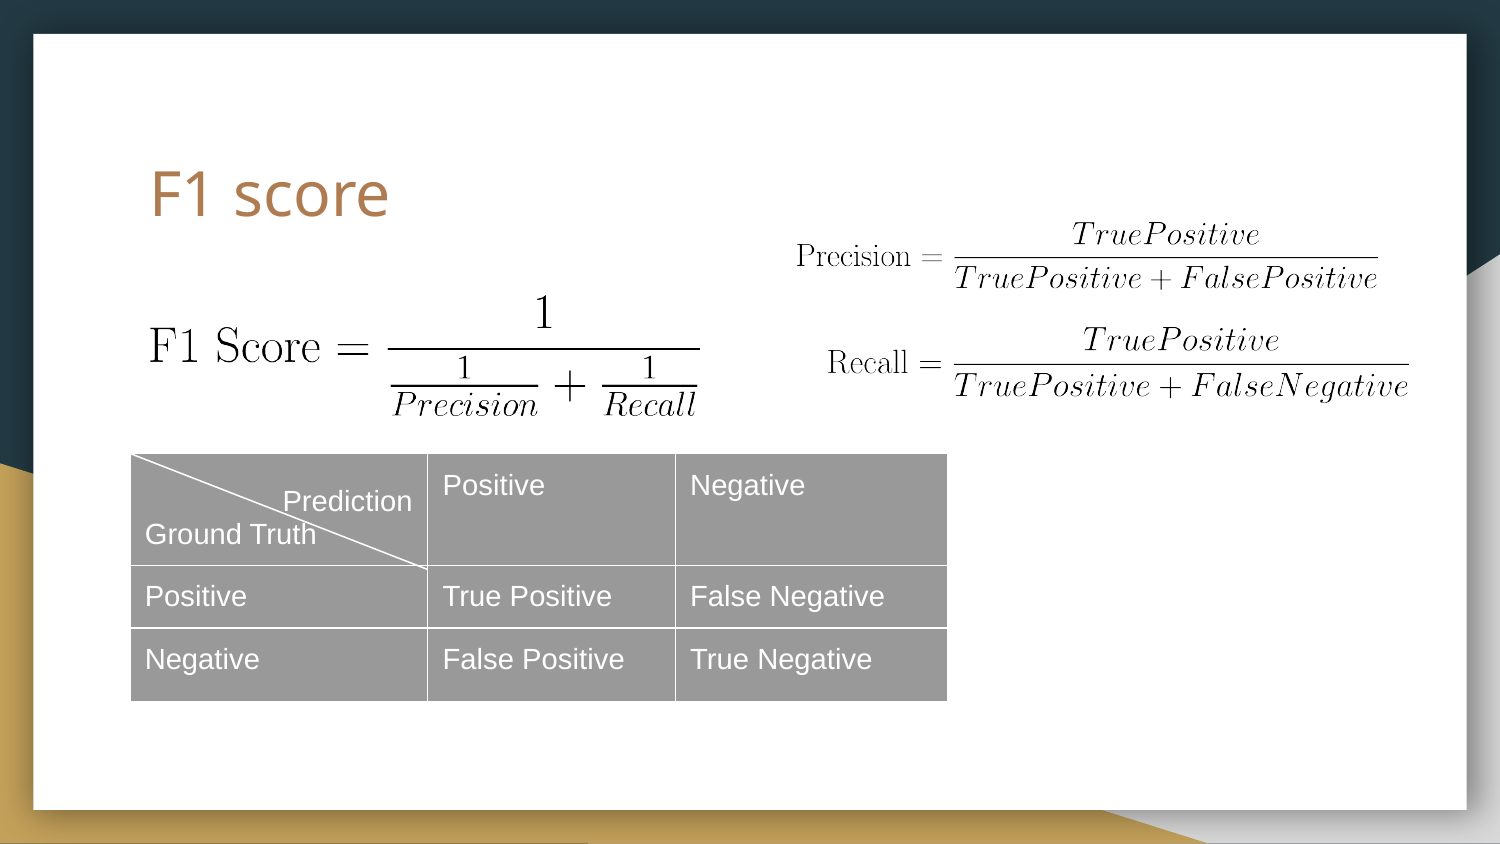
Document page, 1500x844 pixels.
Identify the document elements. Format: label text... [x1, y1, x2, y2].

table_cell False Positive [428, 629, 675, 701]
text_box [129, 453, 428, 570]
table_cell Positive [131, 578, 427, 627]
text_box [796, 221, 1409, 403]
table_header Negative [676, 454, 947, 565]
table_cell False Negative [676, 566, 947, 627]
table_cell True Negative [676, 629, 947, 701]
table_cell Negative [131, 629, 427, 701]
table_header Positive [429, 454, 675, 565]
picture [150, 295, 700, 416]
table_cell True Positive [428, 566, 675, 627]
title F1 score [134, 138, 1366, 296]
